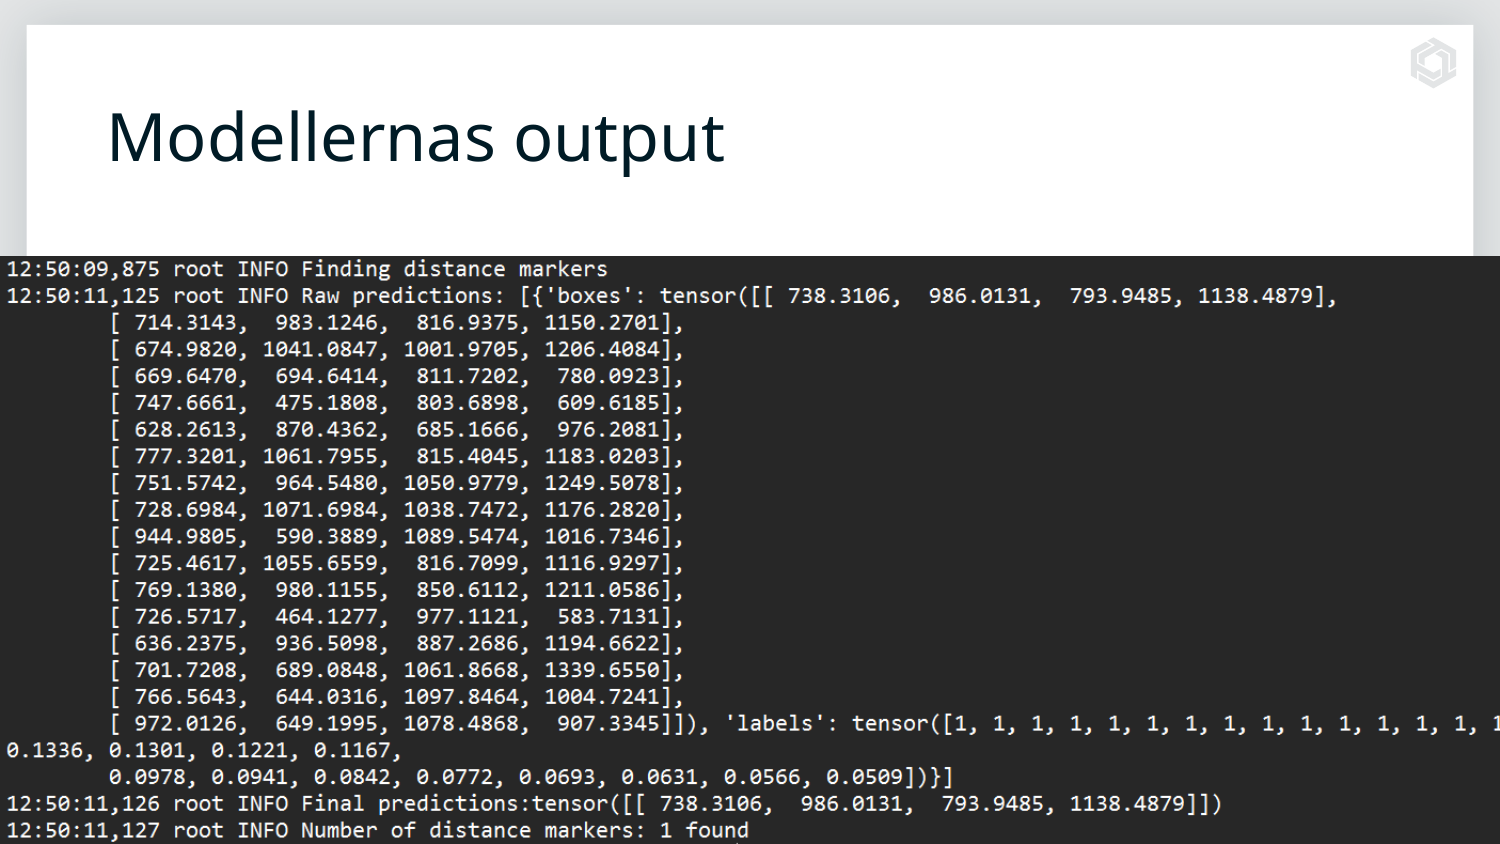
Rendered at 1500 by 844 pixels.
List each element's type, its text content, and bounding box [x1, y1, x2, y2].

title Modellernas output [106, 94, 1072, 193]
picture [0, 256, 1500, 844]
